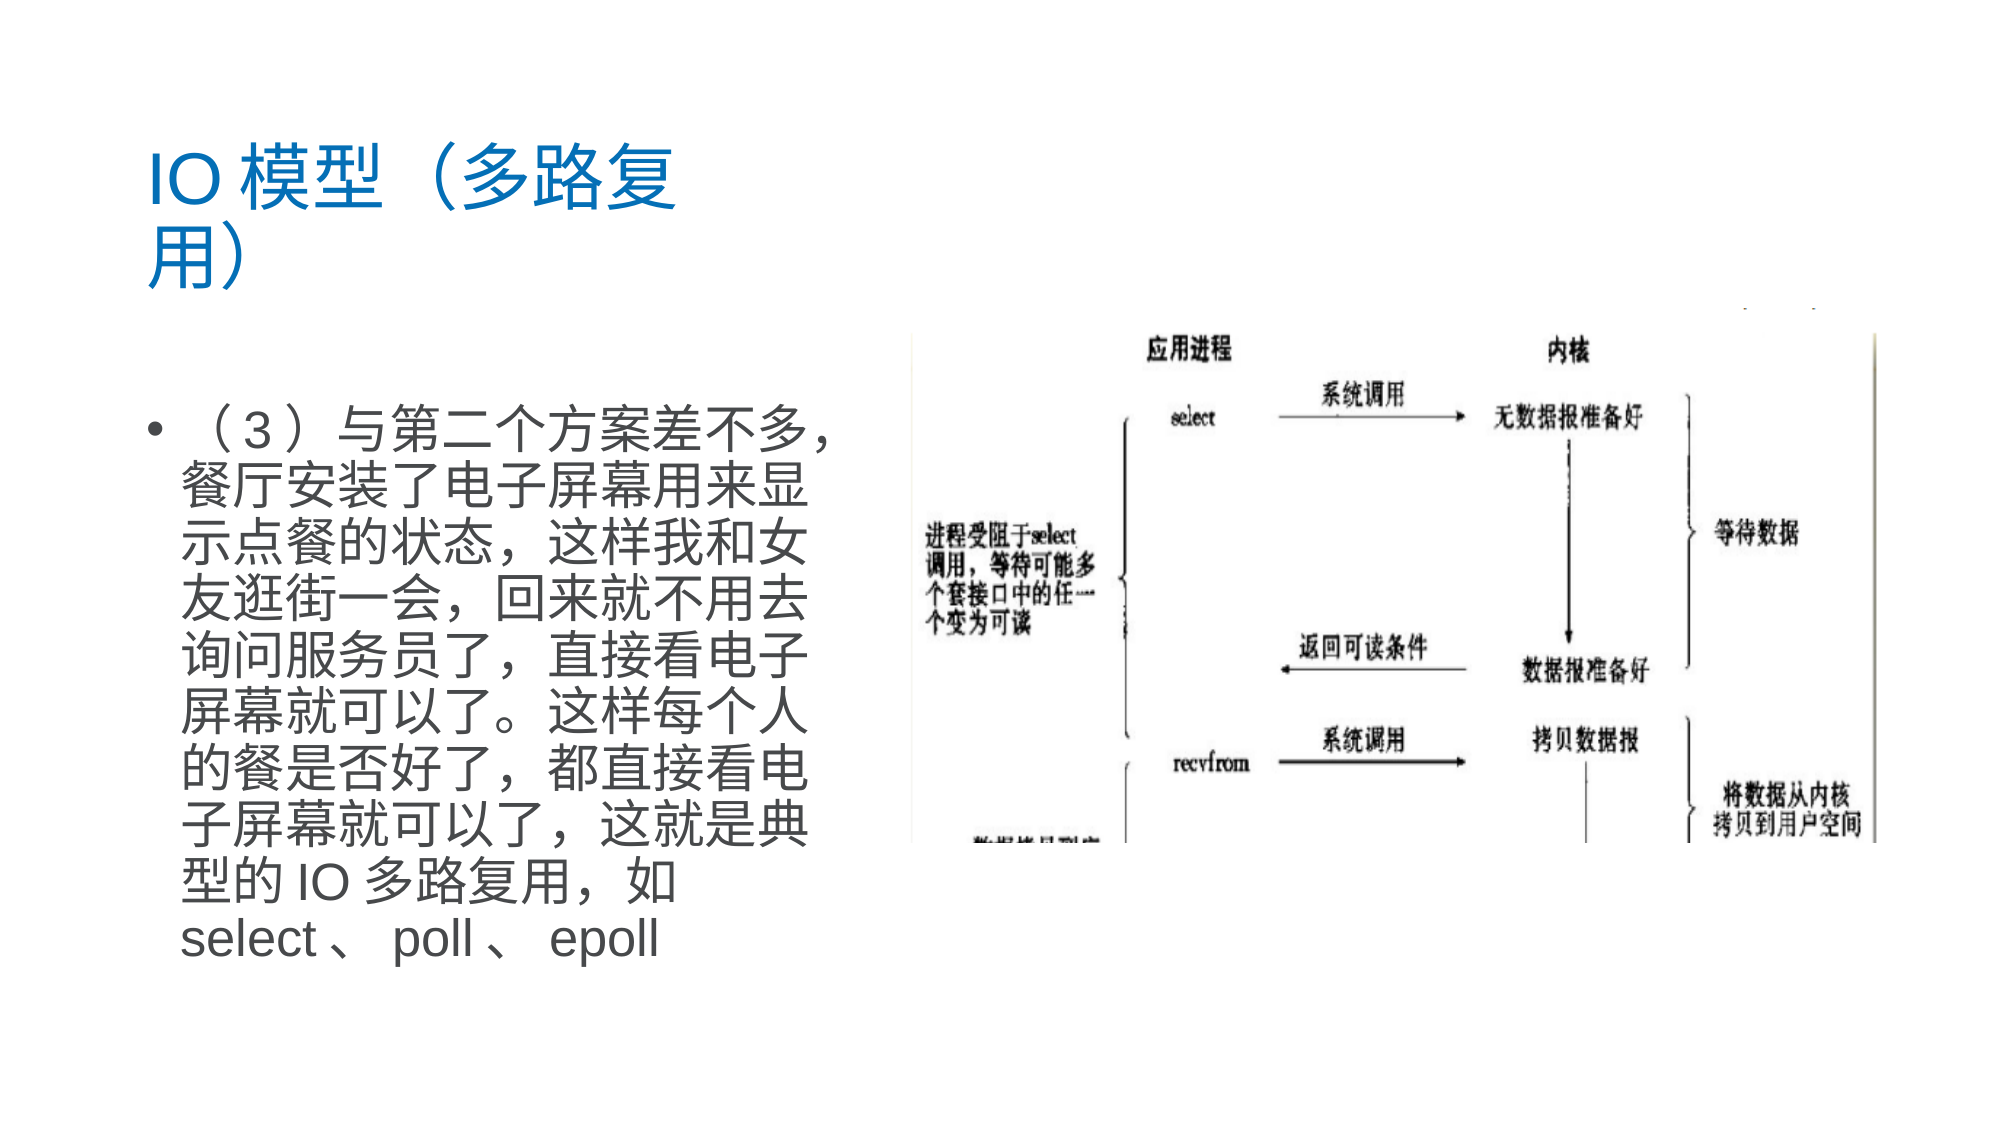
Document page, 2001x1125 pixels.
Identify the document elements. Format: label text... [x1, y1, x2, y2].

text_box IO模型（多路复用） [131, 132, 831, 396]
picture [901, 308, 1881, 843]
text_box （3）与第二个方案差不多，餐厅安装了电子屏幕用来显示点餐的状态，这样我和女友逛街一会，回来就不用去询问服务员了，直接看电子屏幕就可以了。这样每个人的餐是否好了，都直接看电子屏幕就可以了，这就是典型的IO多路复用，如select、poll、epoll [131, 396, 831, 1021]
